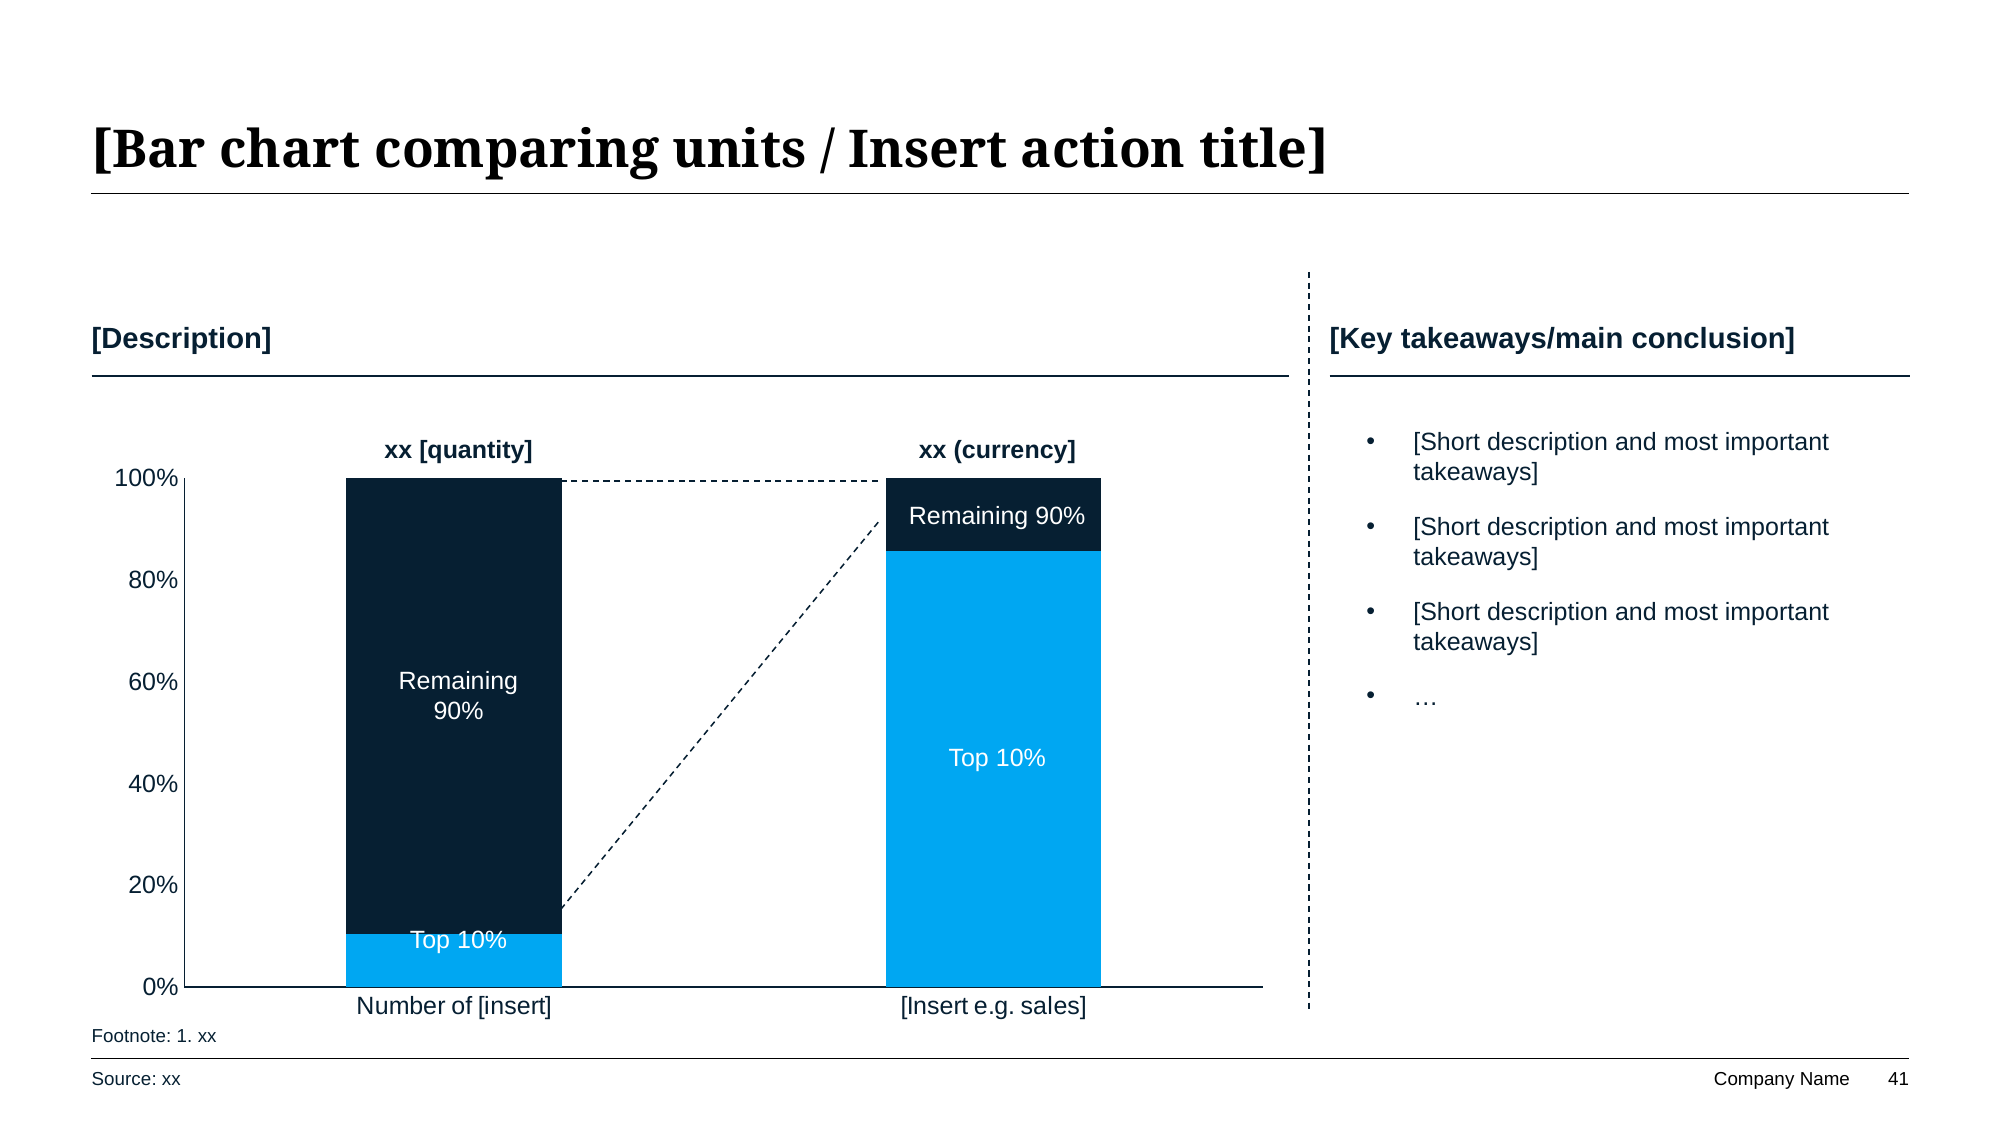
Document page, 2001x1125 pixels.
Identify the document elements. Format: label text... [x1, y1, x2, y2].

title [Bar chart comparing units / Insert action title] [91, 58, 1909, 179]
text_box [Key takeaways/main conclusion] [1329, 292, 1910, 363]
text_box xx (currency] [877, 426, 1118, 453]
text_box [Short description and most important takeaways] [Short description and most important takeaways] [Short description and most important takeaways] … [1351, 418, 1910, 718]
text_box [555, 522, 879, 917]
text_box xx [quantity] [338, 426, 579, 453]
text_box Source: xx [76, 1066, 1274, 1109]
text_box Footnote: 1. xx [76, 1005, 1618, 1066]
chart [90, 453, 1288, 1032]
text_box [Description] [91, 292, 1289, 363]
